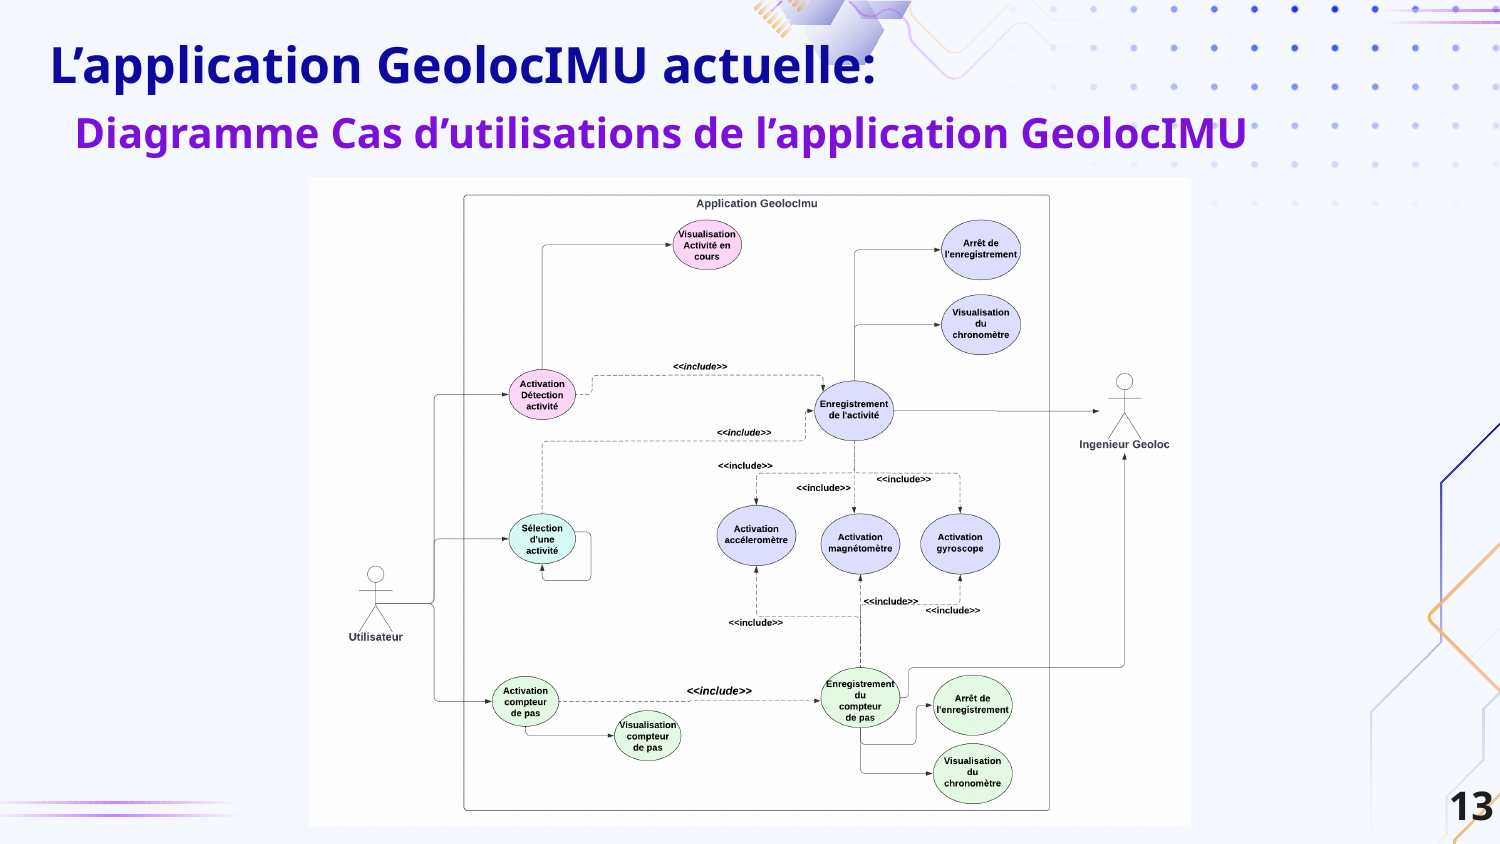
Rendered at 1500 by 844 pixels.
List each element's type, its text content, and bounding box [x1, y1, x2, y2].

text_box 13 [1433, 777, 1500, 844]
text_box L’application GeolocIMU actuelle: [34, 0, 1312, 133]
picture [1312, 0, 1500, 17]
title Diagramme Cas d’utilisations de l’application GeolocIMU [59, 17, 1500, 112]
picture [309, 112, 1500, 827]
